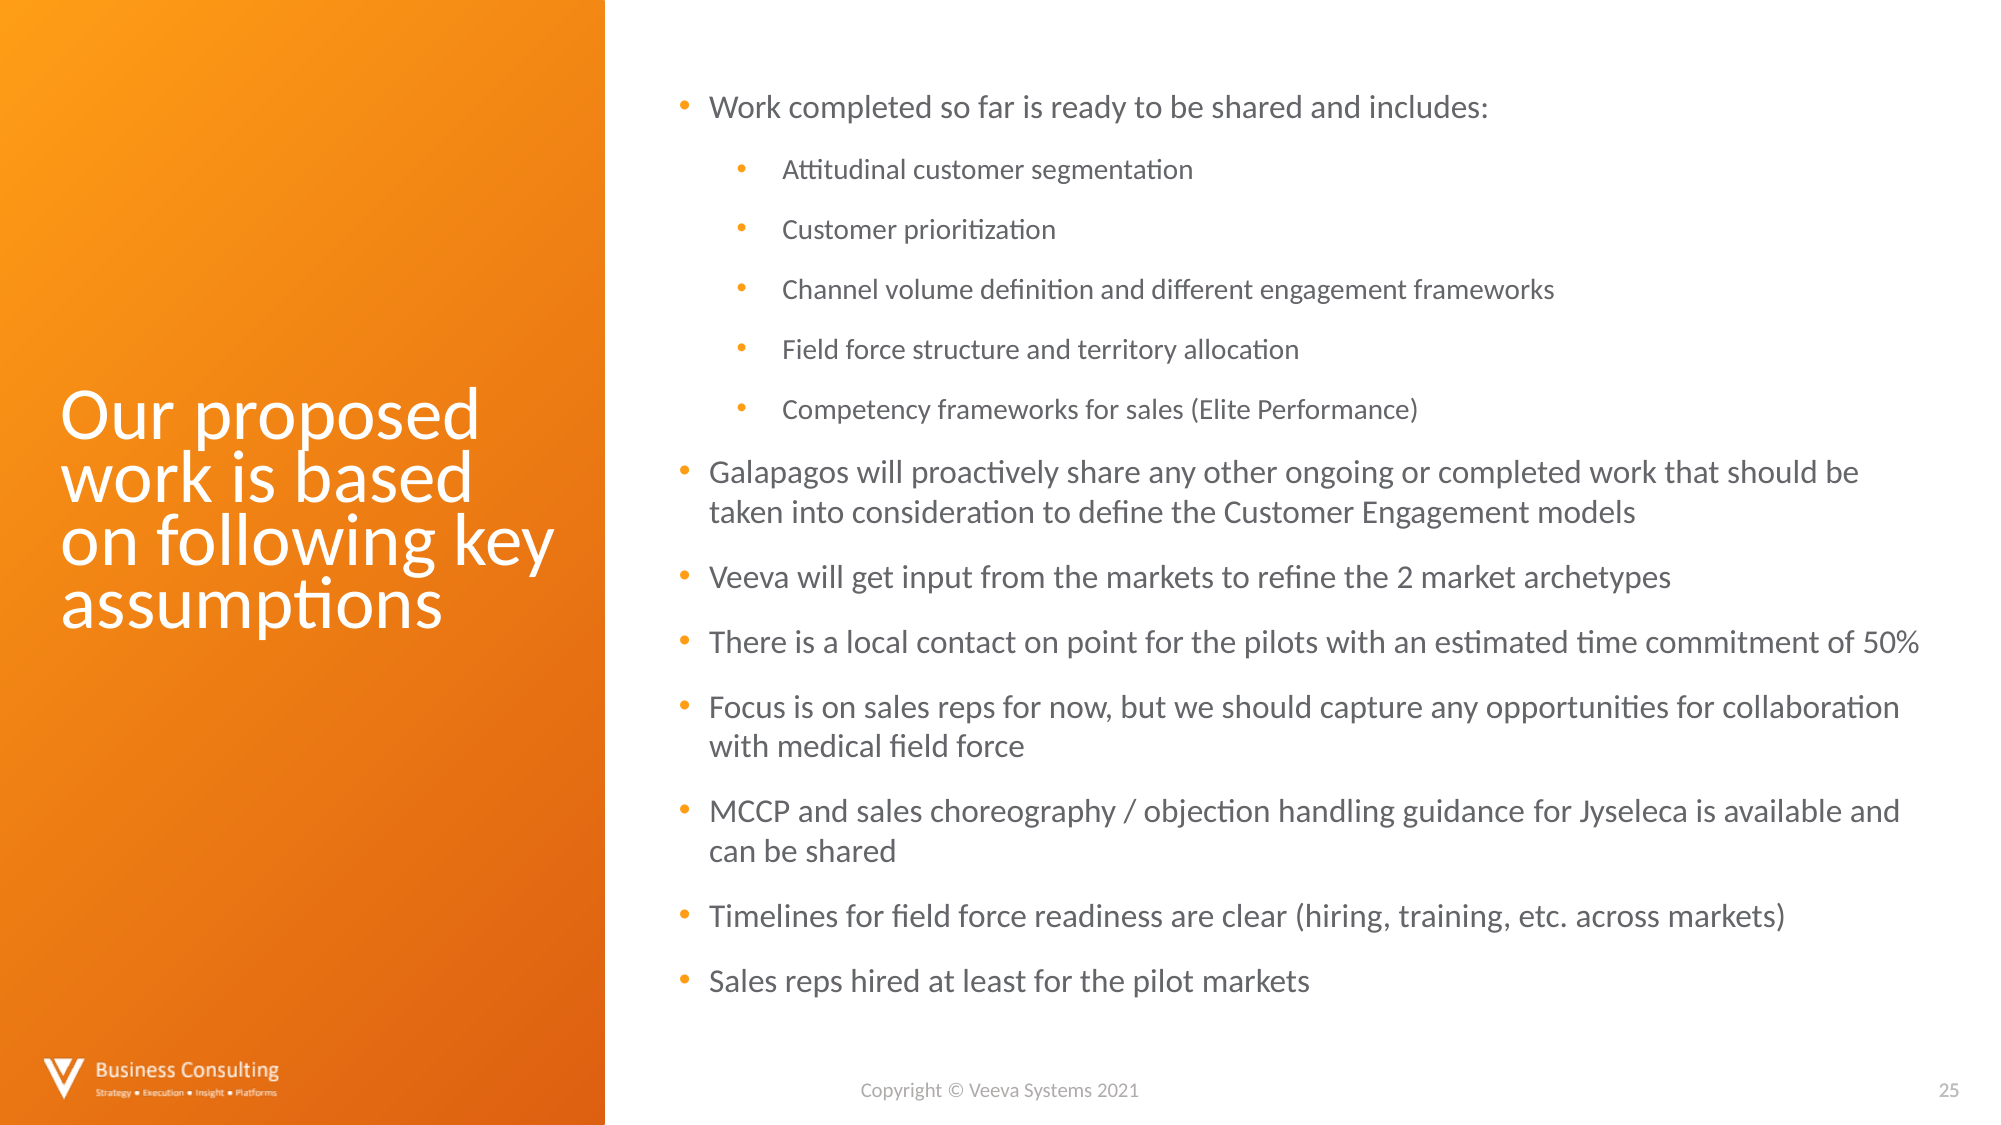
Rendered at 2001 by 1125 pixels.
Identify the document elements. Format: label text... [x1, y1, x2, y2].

text_box Work completed so far is ready to be shared and includes: Attitudinal customer segmentation Customer prioritization Channel volume definition and different engagement frameworks Field force structure and territory allocation Competency frameworks for sales (Elite Performance) Galapagos will proactively share any other ongoing or completed work that should be taken into consideration to define the Customer Engagement models Veeva will get input from the markets to refine the 2 market archetypes There is a local contact on point for the pilots with an estimated time commitment of 50% Focus is on sales reps for now, but we should capture any opportunities for collaboration with medical field force MCCP and sales choreography / objection handling guidance for Jyseleca is available and can be shared Timelines for field force readiness are clear (hiring, training, etc. across markets) Sales reps hired at least for the pilot markets [664, 177, 1955, 908]
title Our proposed work is based on following key assumptions [45, 381, 584, 563]
